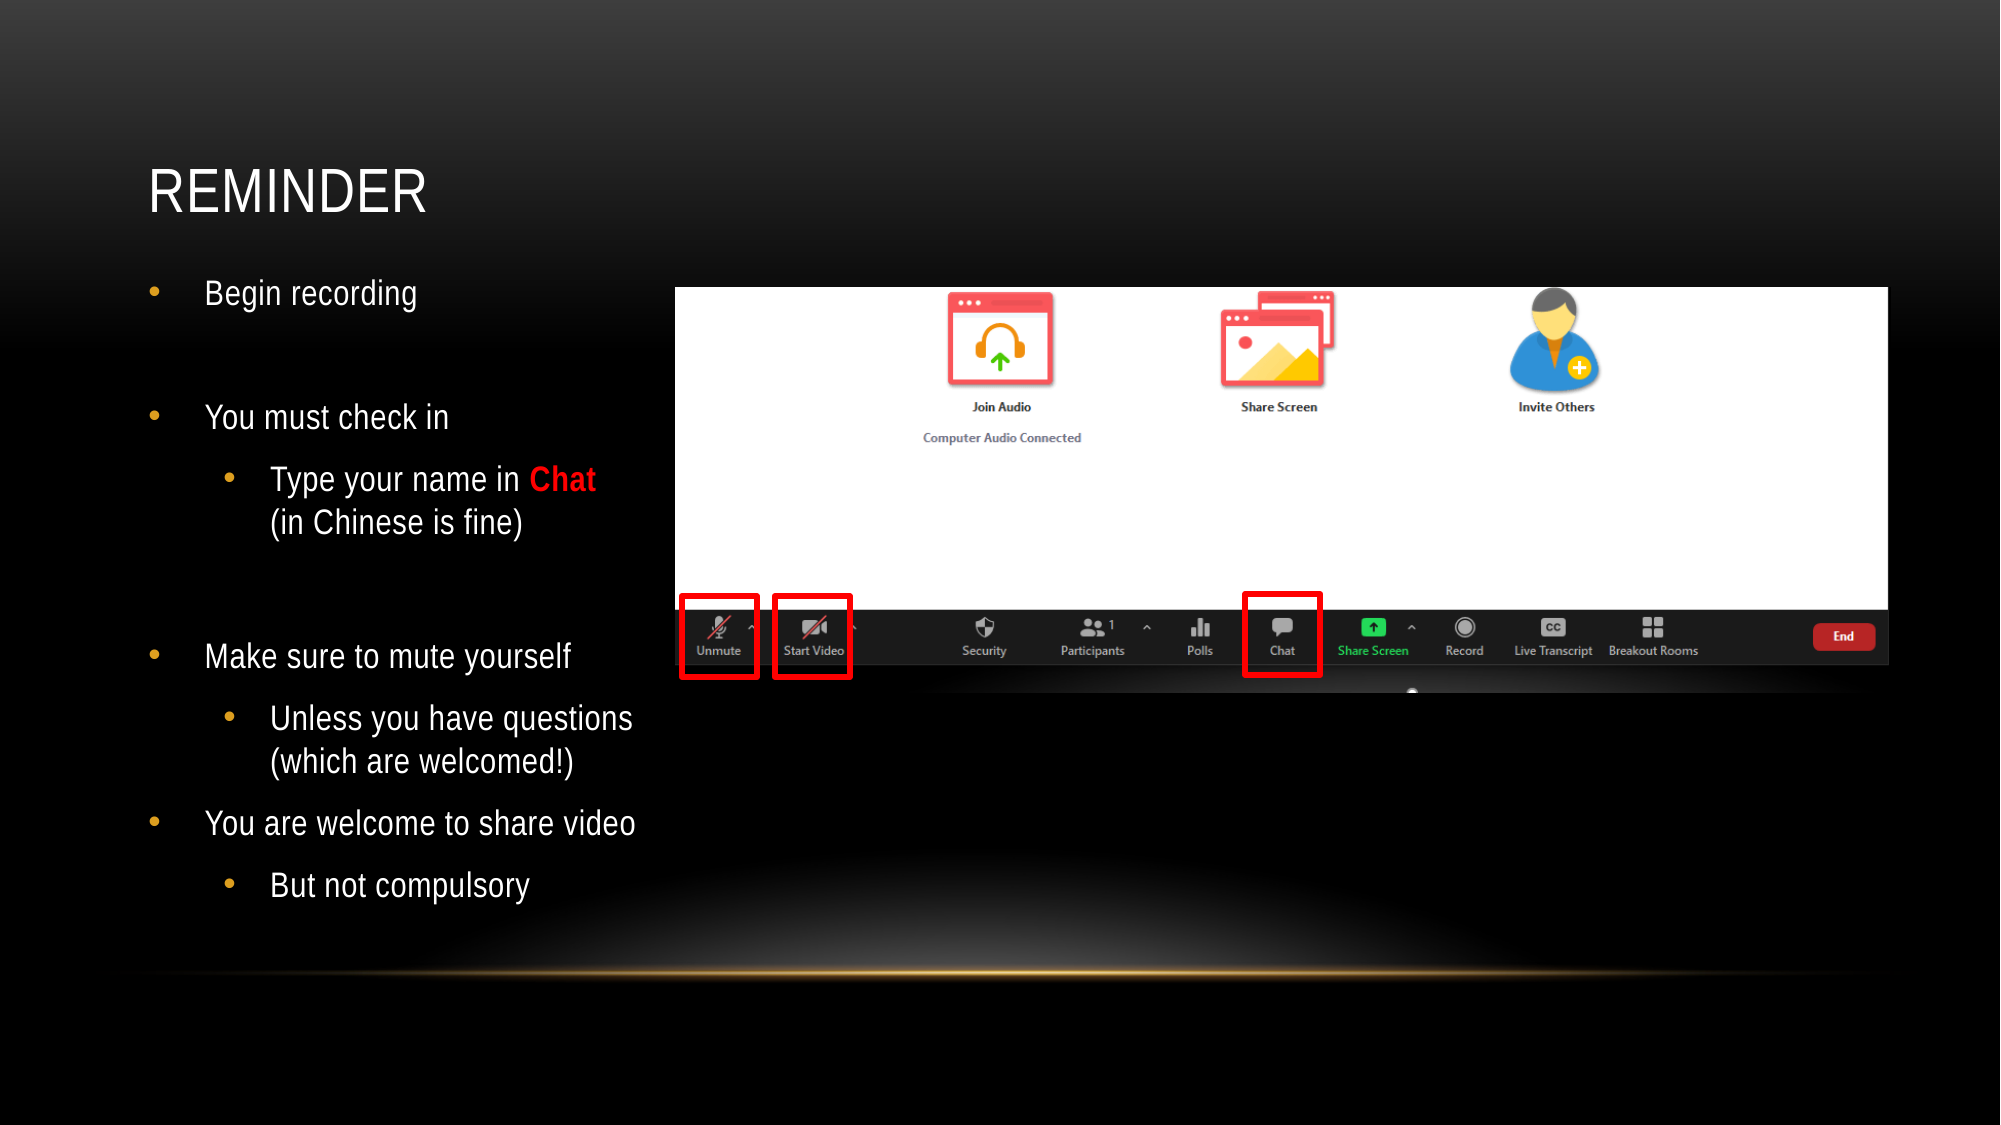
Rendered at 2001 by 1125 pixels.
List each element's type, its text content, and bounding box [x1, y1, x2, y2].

picture [0, 0, 2000, 1125]
title Reminder [133, 45, 1867, 233]
list Begin recording You must check in Type your name in Chat (in Chinese is fine) Make sure to mute yourself Unless you have questions (which are welcomed!) You are welcome to share video But not compulsory [133, 262, 1867, 938]
